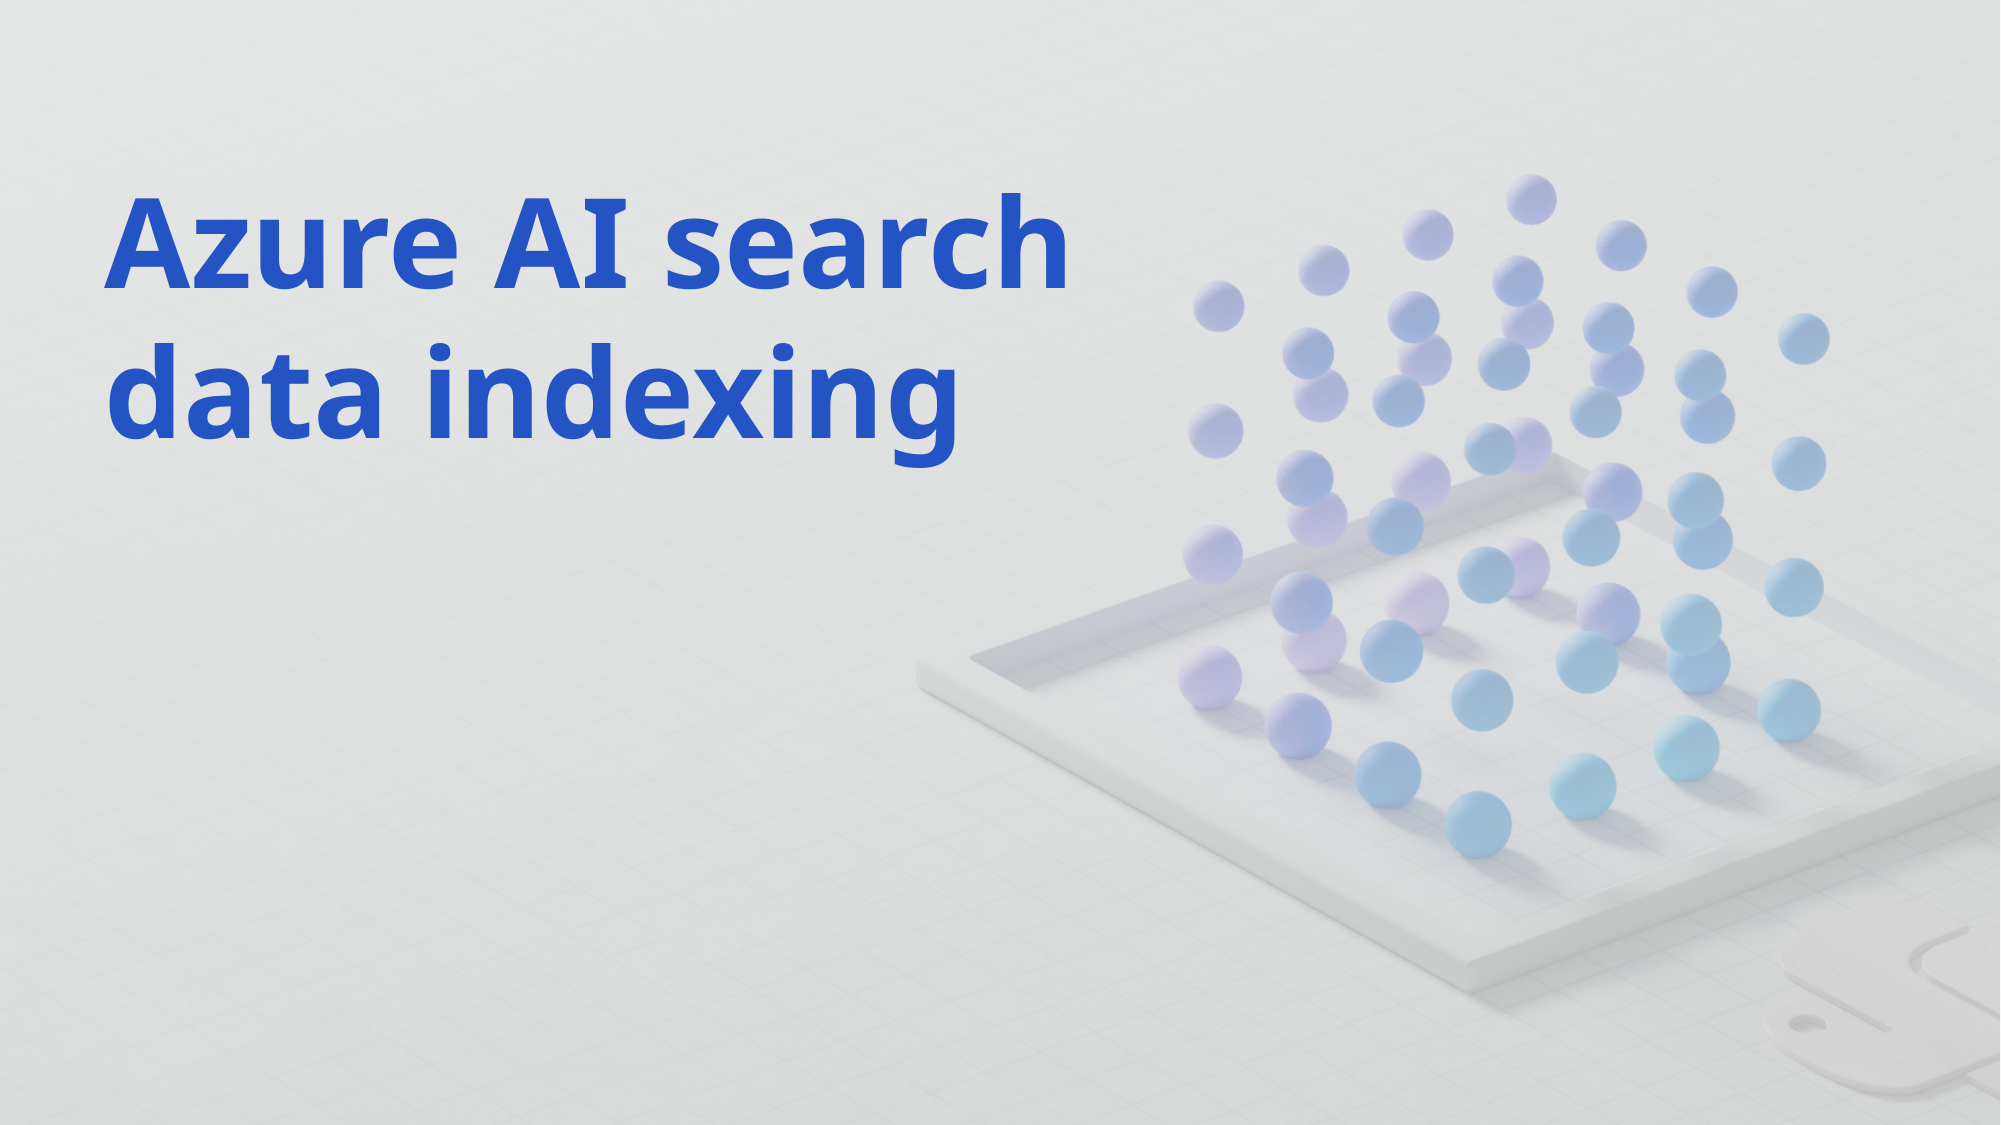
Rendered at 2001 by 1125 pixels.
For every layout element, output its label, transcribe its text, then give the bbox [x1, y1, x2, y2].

picture [0, 0, 2001, 1125]
text_box Azure AI search data indexing [90, 156, 1818, 471]
